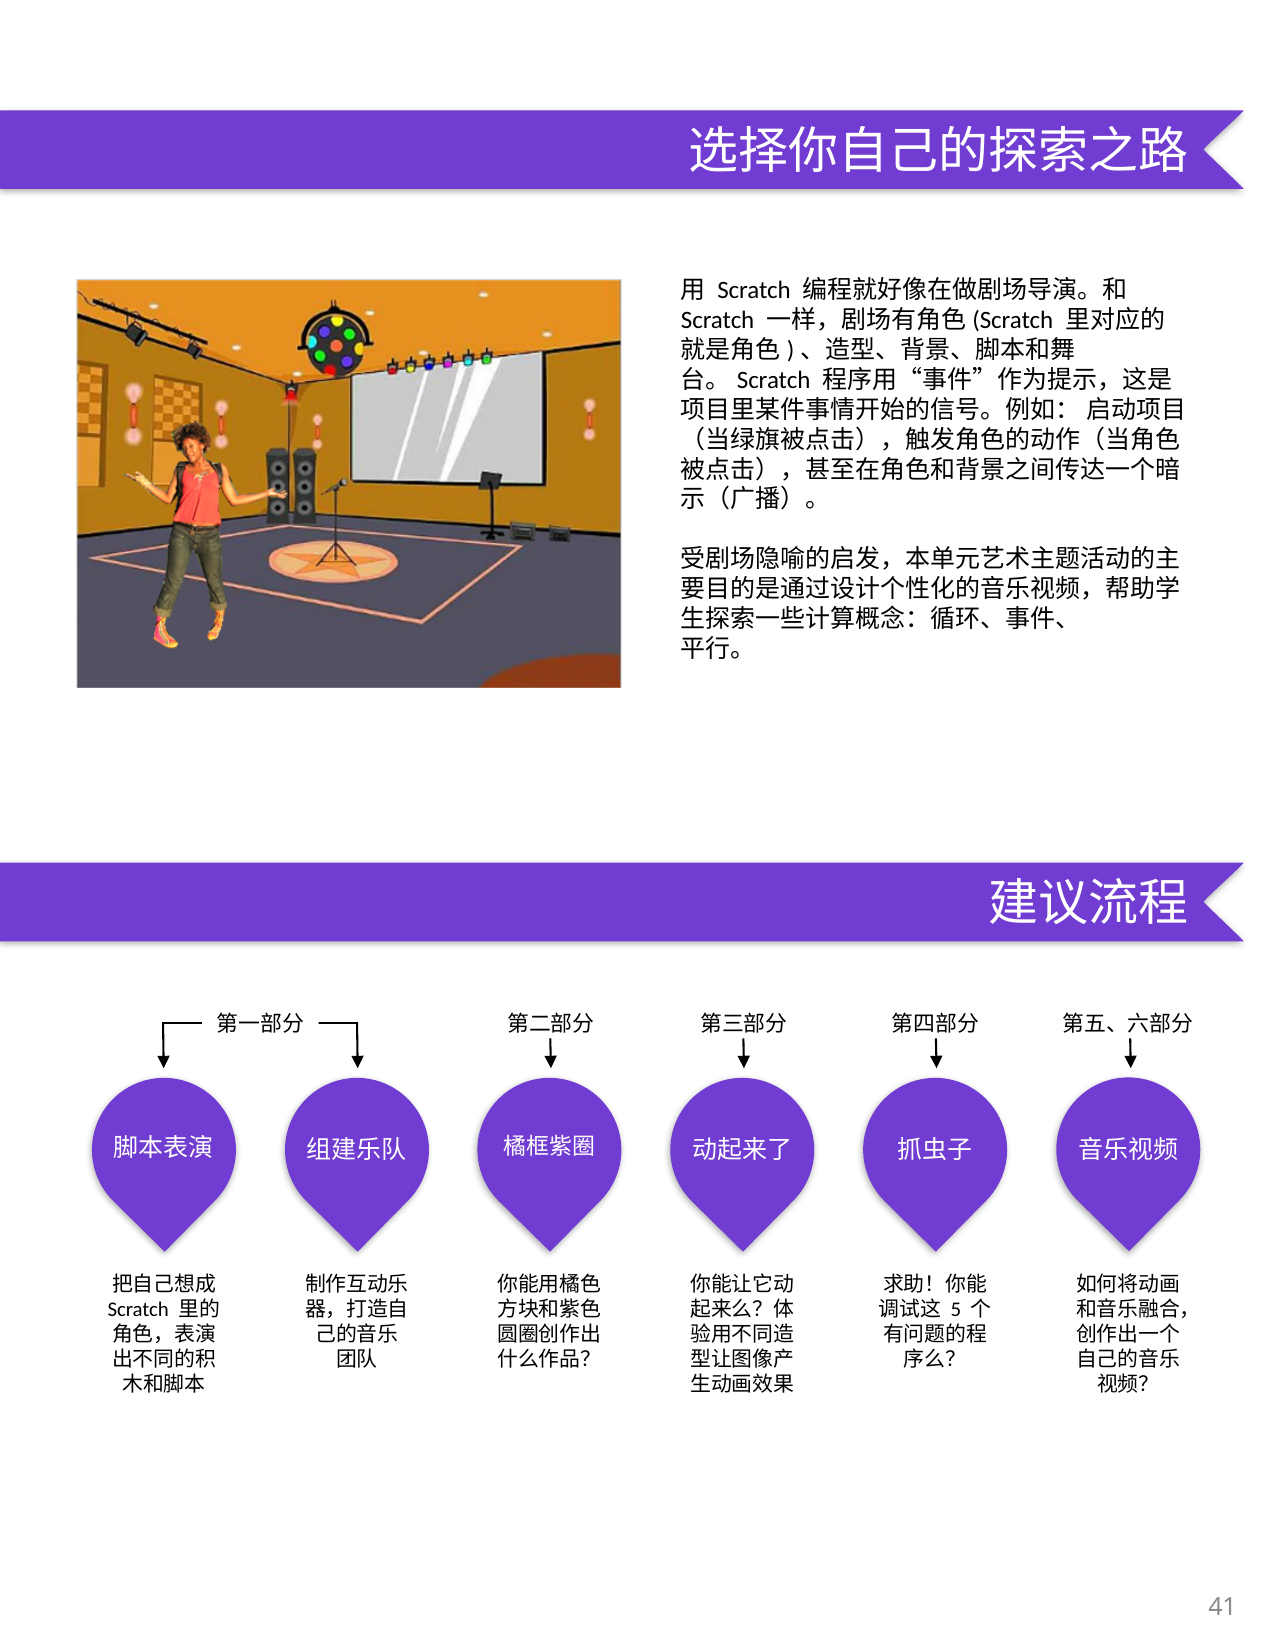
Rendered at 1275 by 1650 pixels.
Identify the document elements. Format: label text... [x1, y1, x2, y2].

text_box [162, 1001, 1210, 1069]
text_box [0, 110, 1244, 190]
text_box 41 [637, 1561, 1252, 1650]
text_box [0, 862, 1244, 942]
text_box 用 Scratch 编程就好像在做剧场导演。和 Scratch 一样，剧场有角色(Scratch 里对应的就是角色)、造型、背景、脚本和舞台。Scratch 程序用“事件”作为提示，这是项目里某件事情开始的信号。例如： 启动项目（当绿旗被点击），触发角色的动作（当角色被点击），甚至在角色和背景之间传达一个暗示（广播）。 受剧场隐喻的启发，本单元艺术主题活动的主要目的是通过设计个性化的音乐视频，帮助学生探索一些计算概念：循环、事件、 平行。 [666, 266, 1204, 670]
picture [74, 279, 624, 688]
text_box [87, 1077, 1205, 1405]
